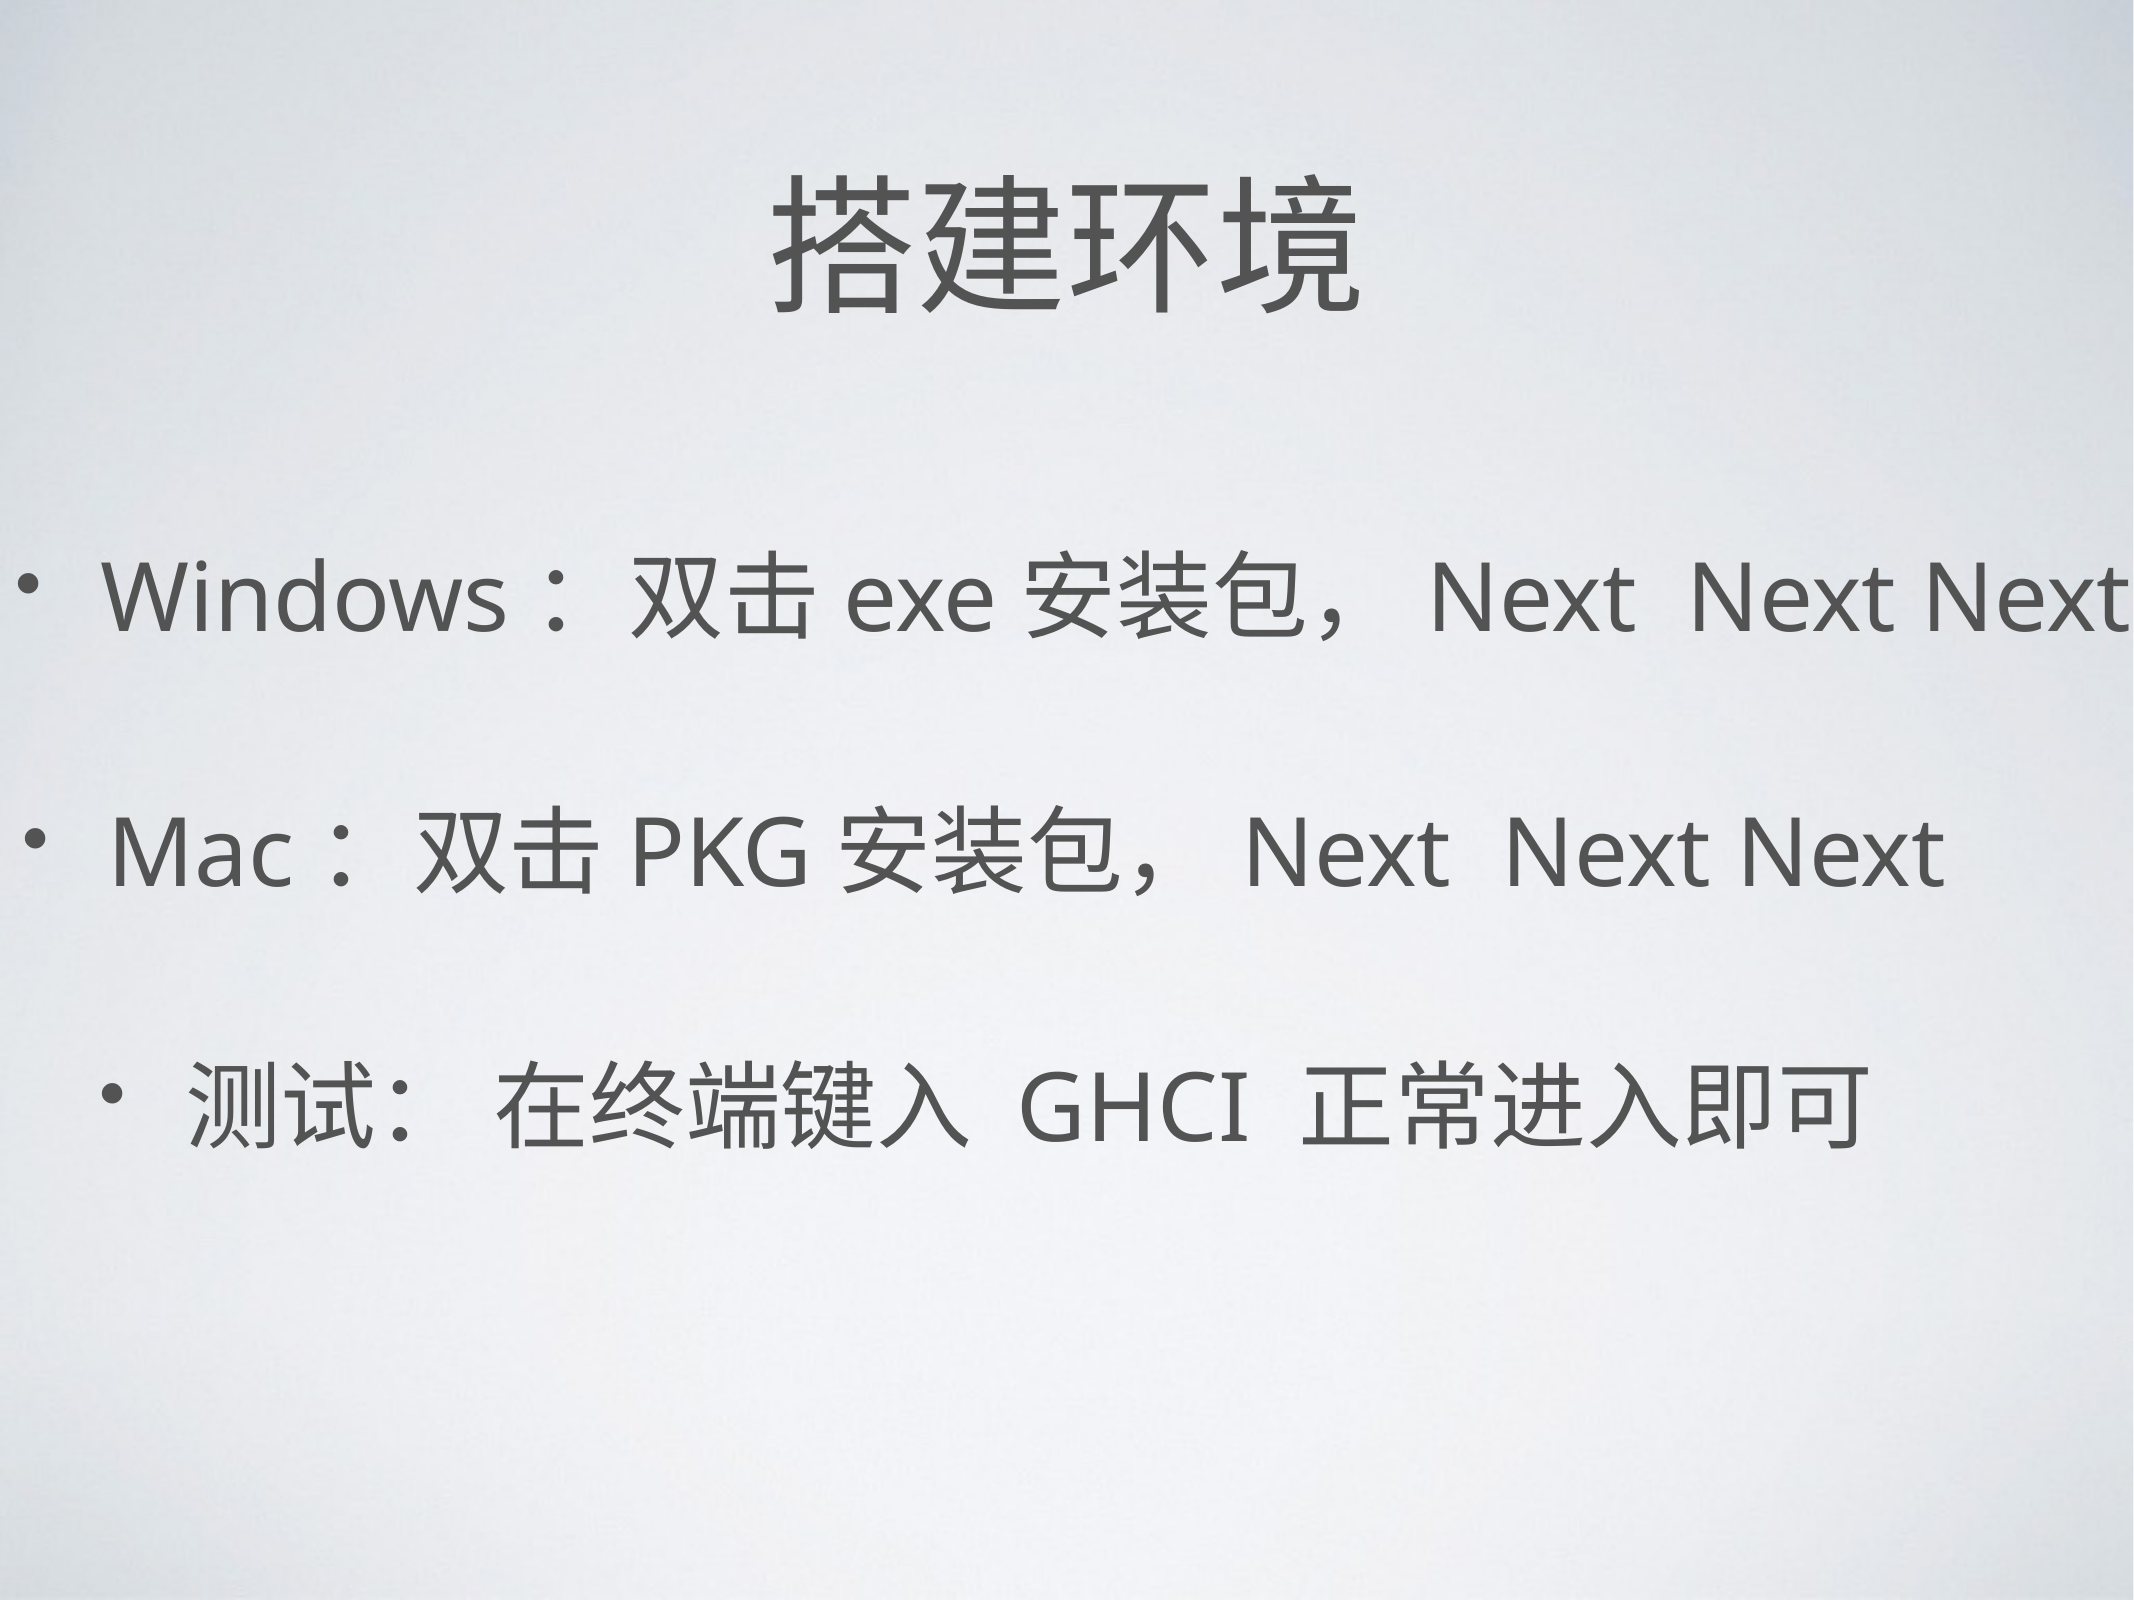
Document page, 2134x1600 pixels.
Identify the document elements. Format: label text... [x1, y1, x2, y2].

text_box Windows：双击exe安装包，Next Next Next [7, 503, 2134, 659]
text_box 测试： 在终端键入 GHCI 正常进入即可 [91, 1014, 1903, 1169]
text_box Mac：双击PKG安装包，Next Next Next [14, 759, 1980, 914]
picture [0, 0, 2134, 1600]
title 搭建环境 [57, 41, 2076, 443]
